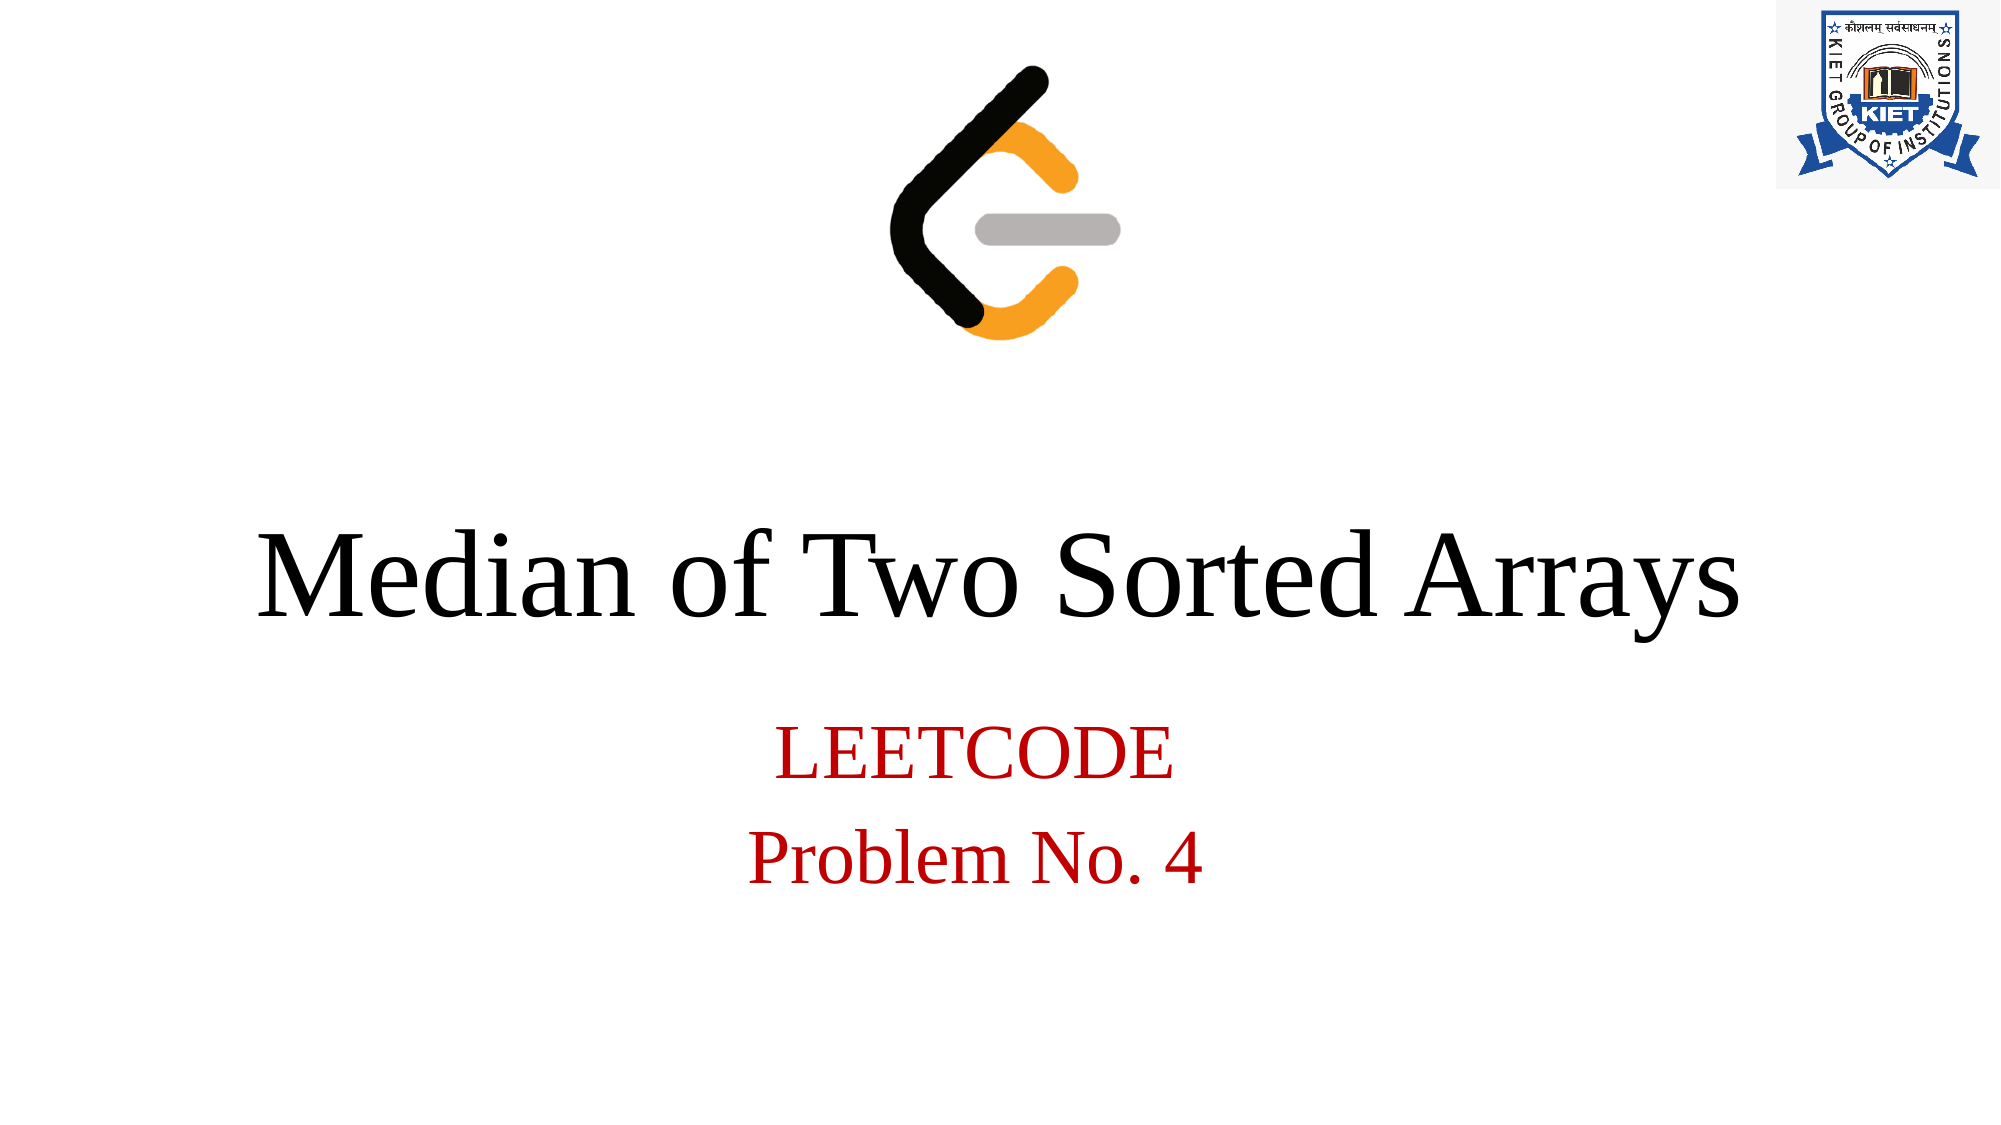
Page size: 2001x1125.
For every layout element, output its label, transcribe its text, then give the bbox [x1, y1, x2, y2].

picture [833, 62, 1167, 396]
picture [1776, 0, 2000, 189]
title Median of Two Sorted Arrays [150, 410, 1850, 652]
subtitle LEETCODE Problem No. 4 [275, 704, 1676, 992]
